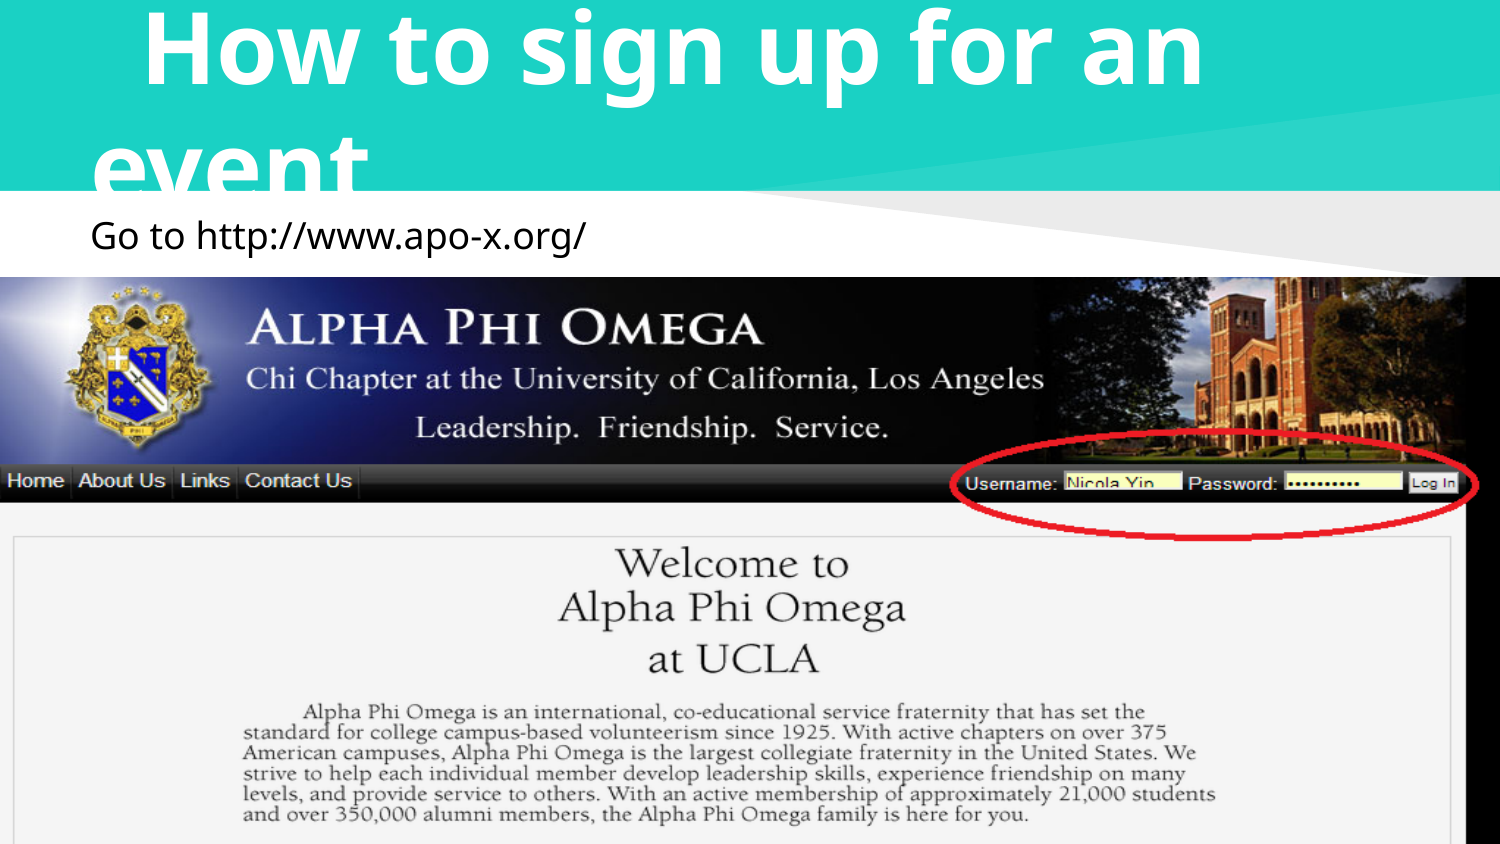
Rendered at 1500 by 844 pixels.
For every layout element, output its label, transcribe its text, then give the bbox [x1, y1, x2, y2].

list Go to http://www.apo-x.org/ [75, 196, 1425, 275]
picture [0, 276, 1500, 844]
title How to sign up for an event [75, 33, 1425, 175]
